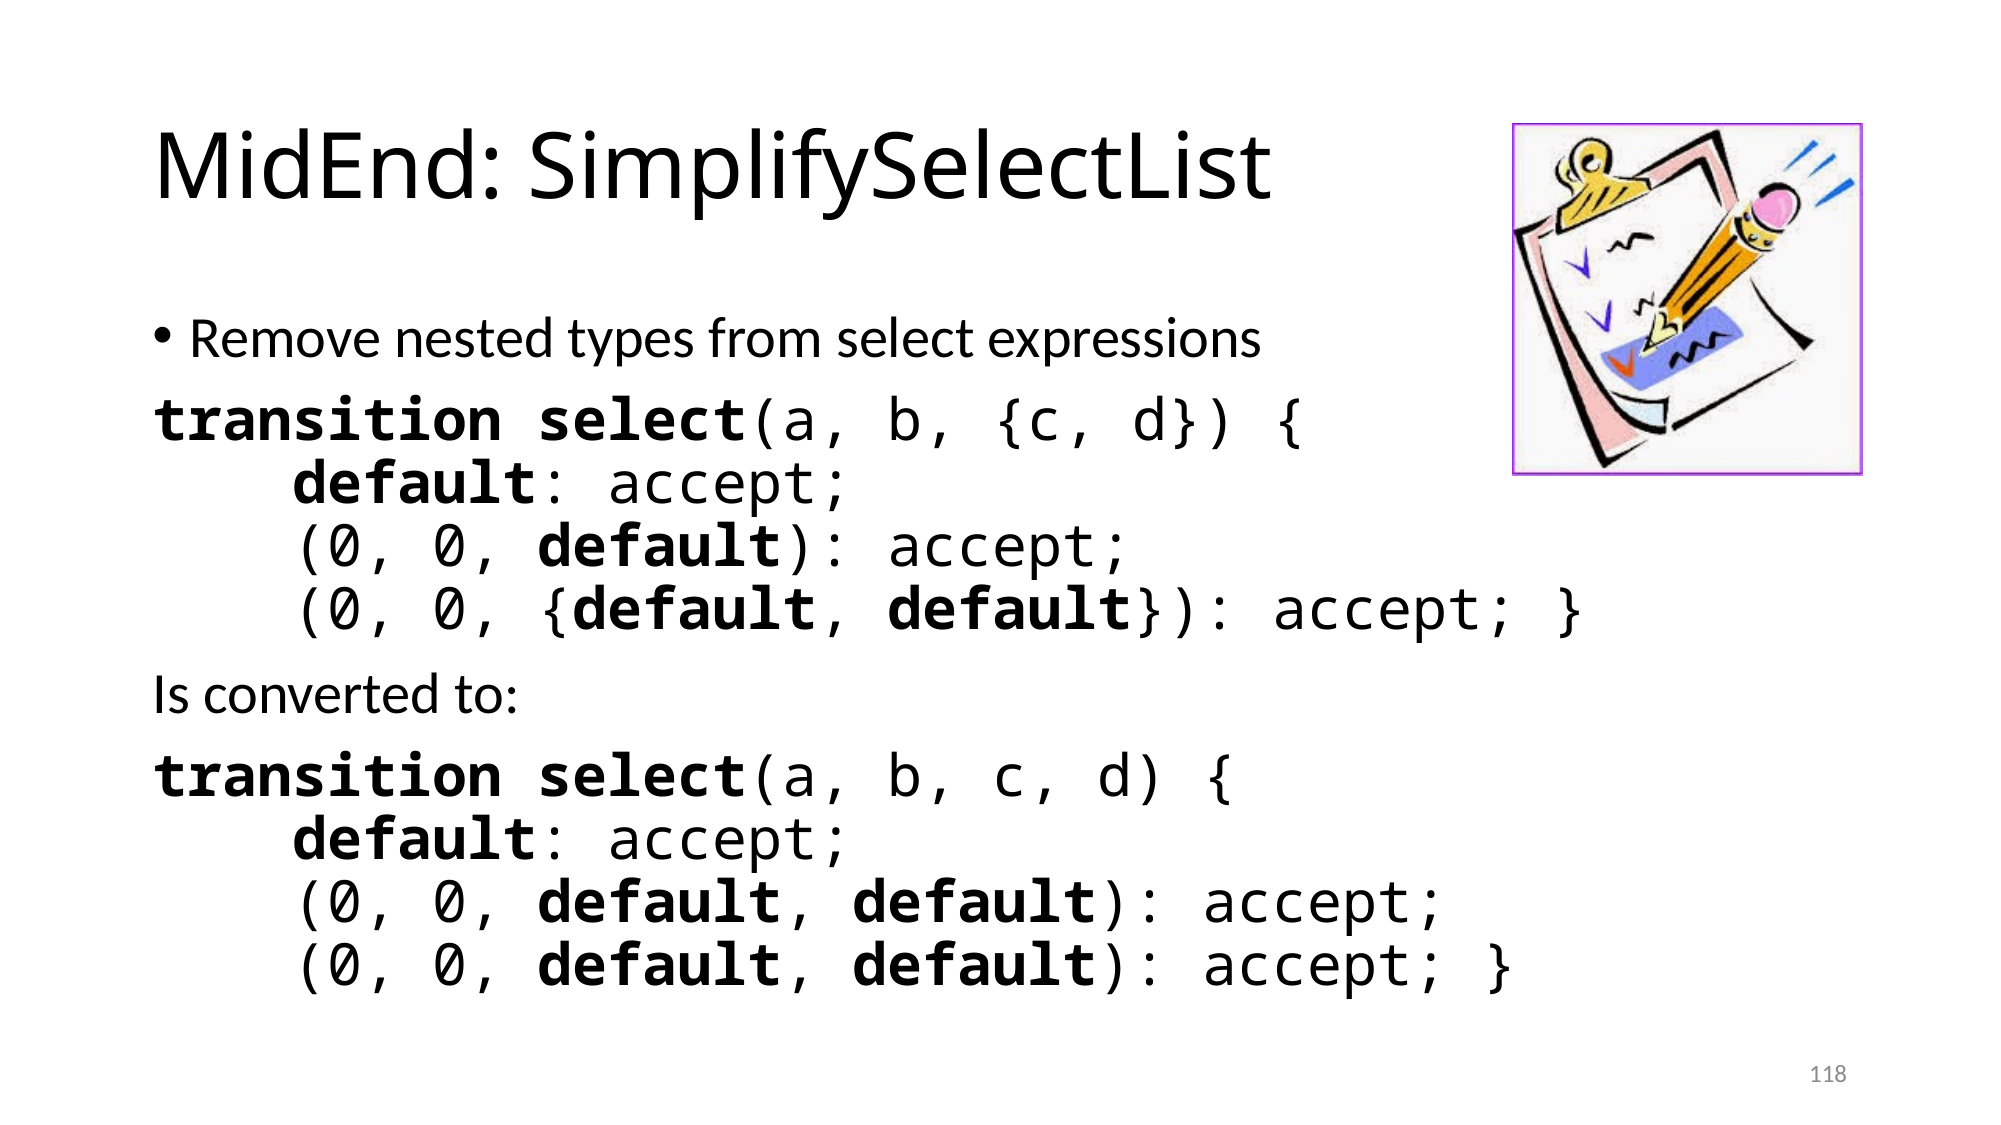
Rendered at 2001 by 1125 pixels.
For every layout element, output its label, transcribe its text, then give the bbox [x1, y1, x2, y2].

picture [1512, 123, 1863, 476]
list Remove nested types from select expressions transition select(a, b, {c, d}) { default: accept; (0, 0, default): accept; (0, 0, {default, default}): accept; } Is converted to: transition select(a, b, c, d) { default: accept; (0, 0, default, default): accept; (0, 0, default, default): accept; } [137, 299, 1863, 1102]
slide_number 118 [1412, 1042, 1863, 1103]
title MidEnd: SimplifySelectList [137, 59, 1863, 278]
